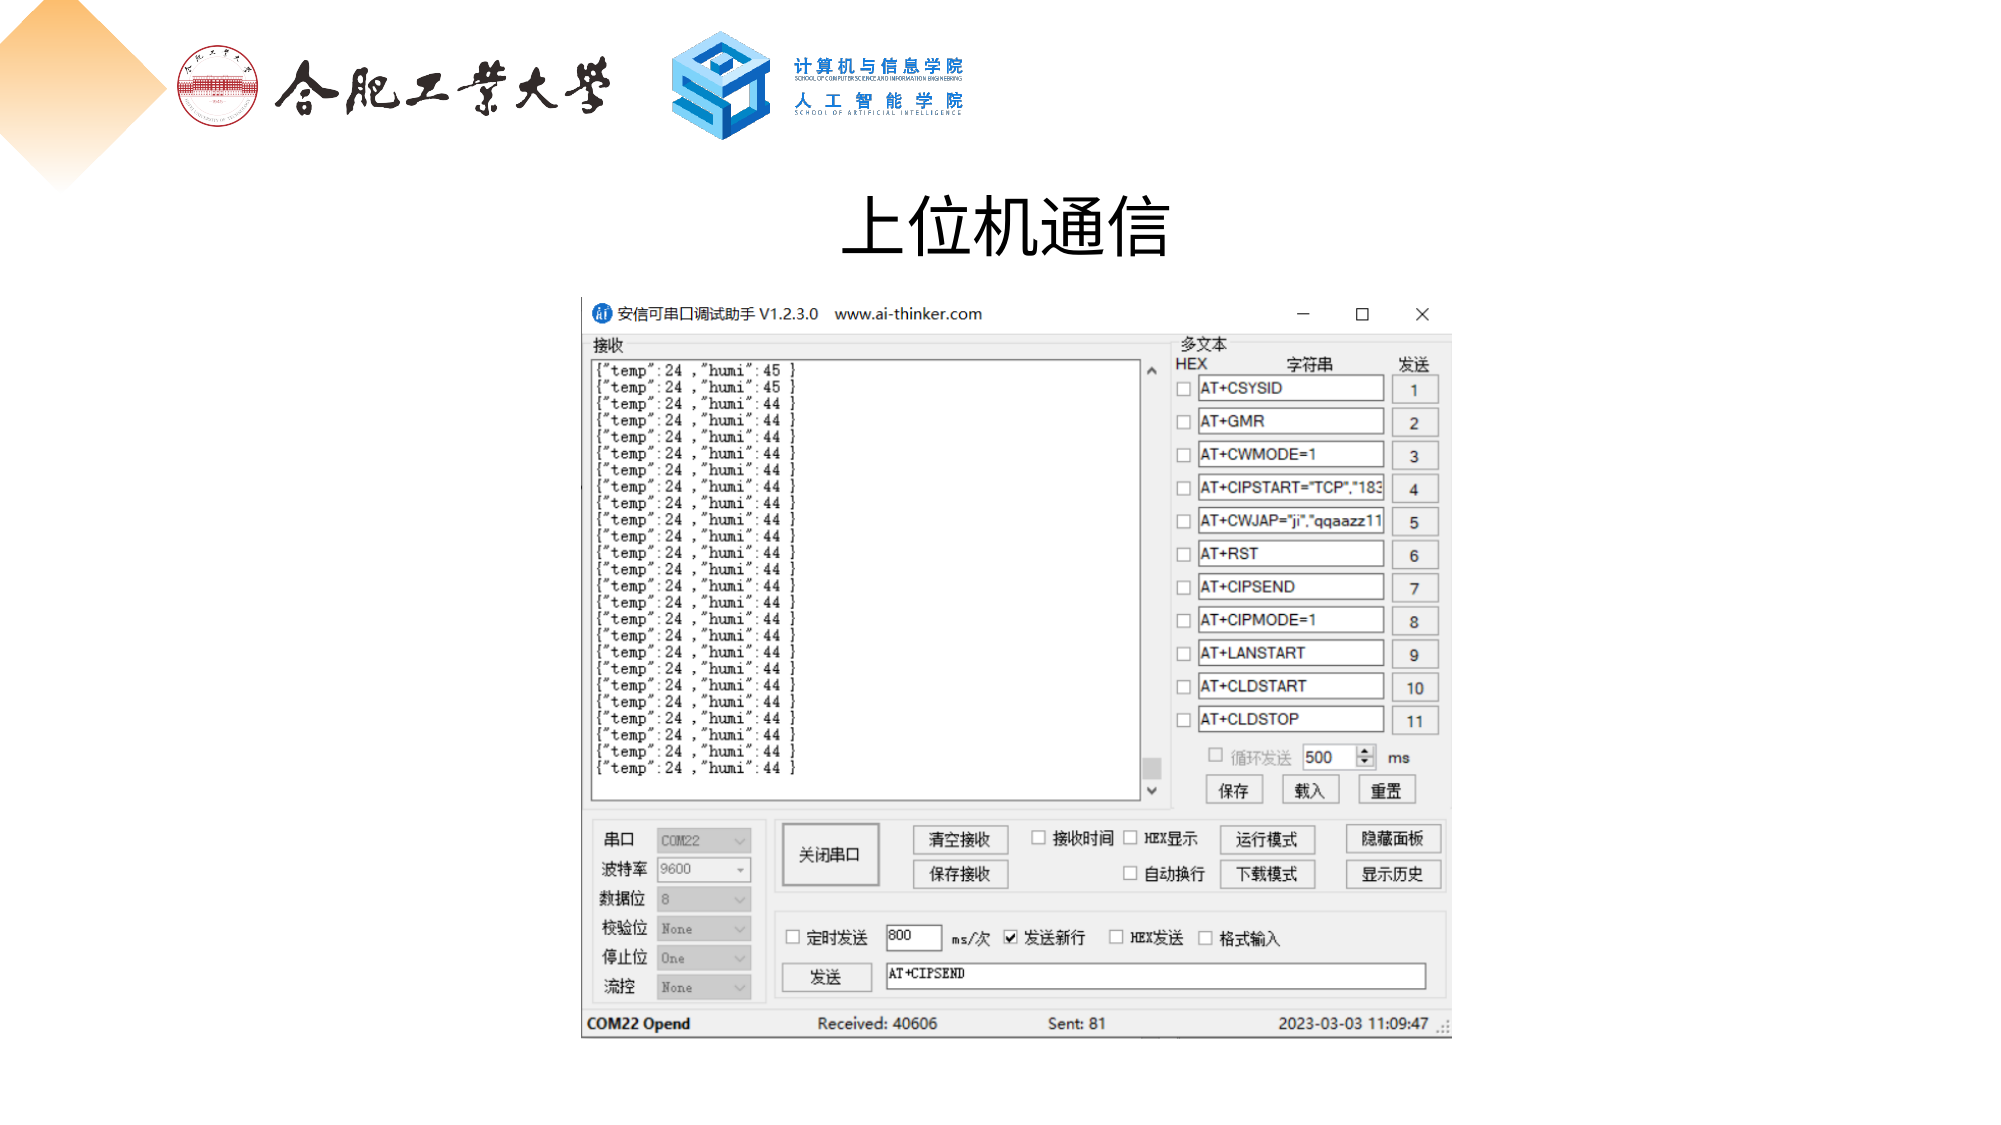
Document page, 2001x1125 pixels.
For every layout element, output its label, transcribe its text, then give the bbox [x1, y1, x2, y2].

text_box 上位机通信 [824, 177, 1209, 273]
text_box [0, 0, 167, 194]
picture [177, 45, 610, 127]
picture [581, 297, 1452, 1039]
picture [648, 22, 978, 153]
